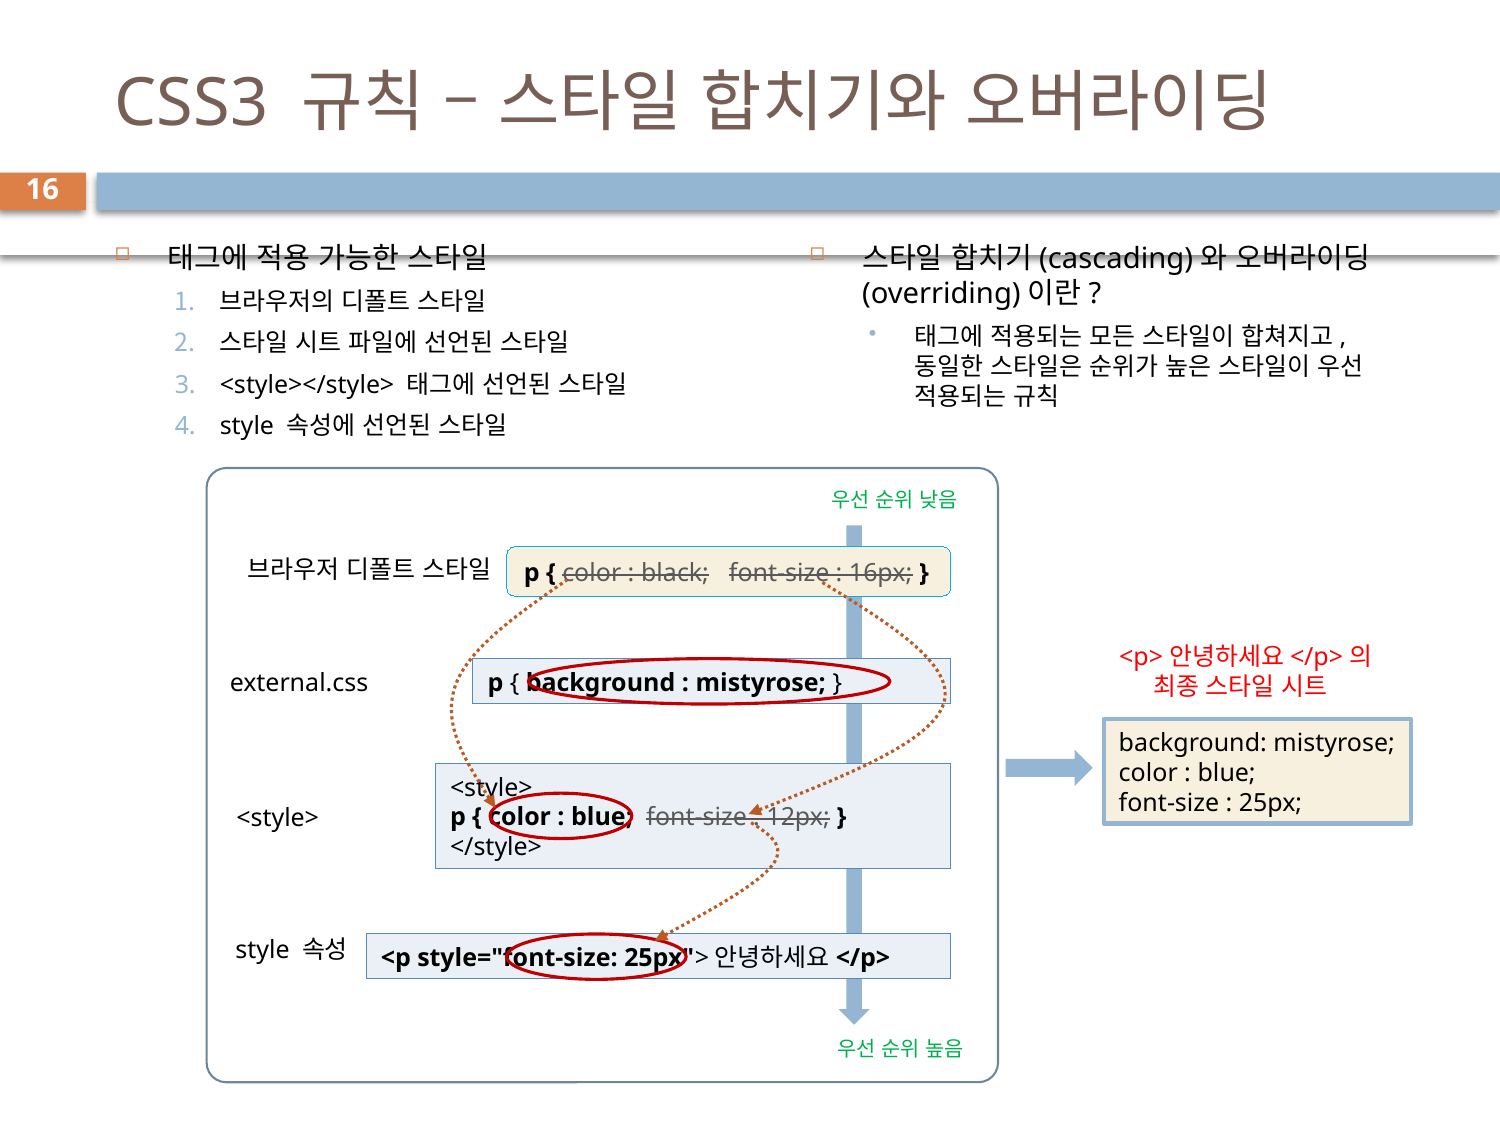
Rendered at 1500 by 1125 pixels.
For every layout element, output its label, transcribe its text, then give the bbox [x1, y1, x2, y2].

title CSS3 규칙 – 스타일 합치기와 오버라이딩 [99, 37, 1438, 161]
slide_number 16 [0, 170, 87, 211]
list 스타일 합치기(cascading)와 오버라이딩(overriding)이란? 태그에 적용되는 모든 스타일이 합쳐지고, 동일한 스타일은 순위가 높은 스타일이 우선 적용되는 규칙 [794, 231, 1433, 982]
list 태그에 적용 가능한 스타일 브라우저의 디폴트 스타일 스타일 시트 파일에 선언된 스타일 <style></style> 태그에 선언된 스타일 style 속성에 선언된 스타일 [99, 231, 738, 982]
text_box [206, 467, 1424, 1083]
